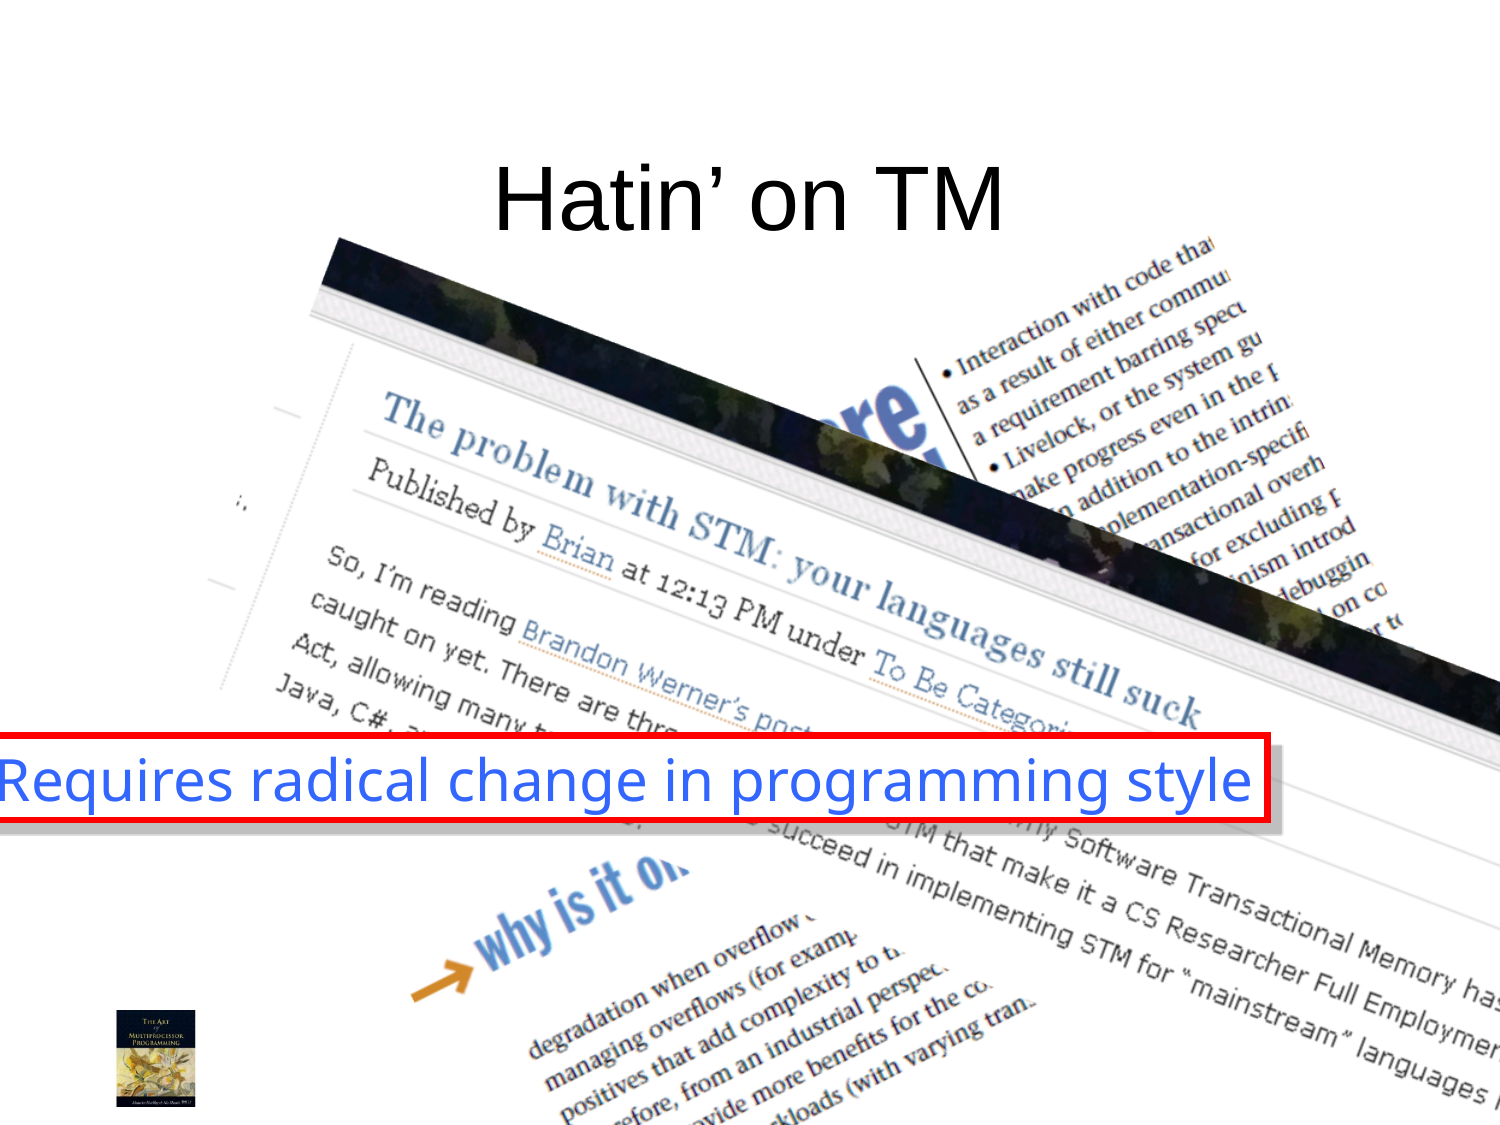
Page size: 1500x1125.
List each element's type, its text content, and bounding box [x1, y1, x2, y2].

text_box Requires radical change in programming style [0, 735, 201, 821]
picture [107, 1010, 204, 1107]
title Hatin’ on TM [112, 99, 1388, 288]
picture [174, 154, 1500, 1125]
